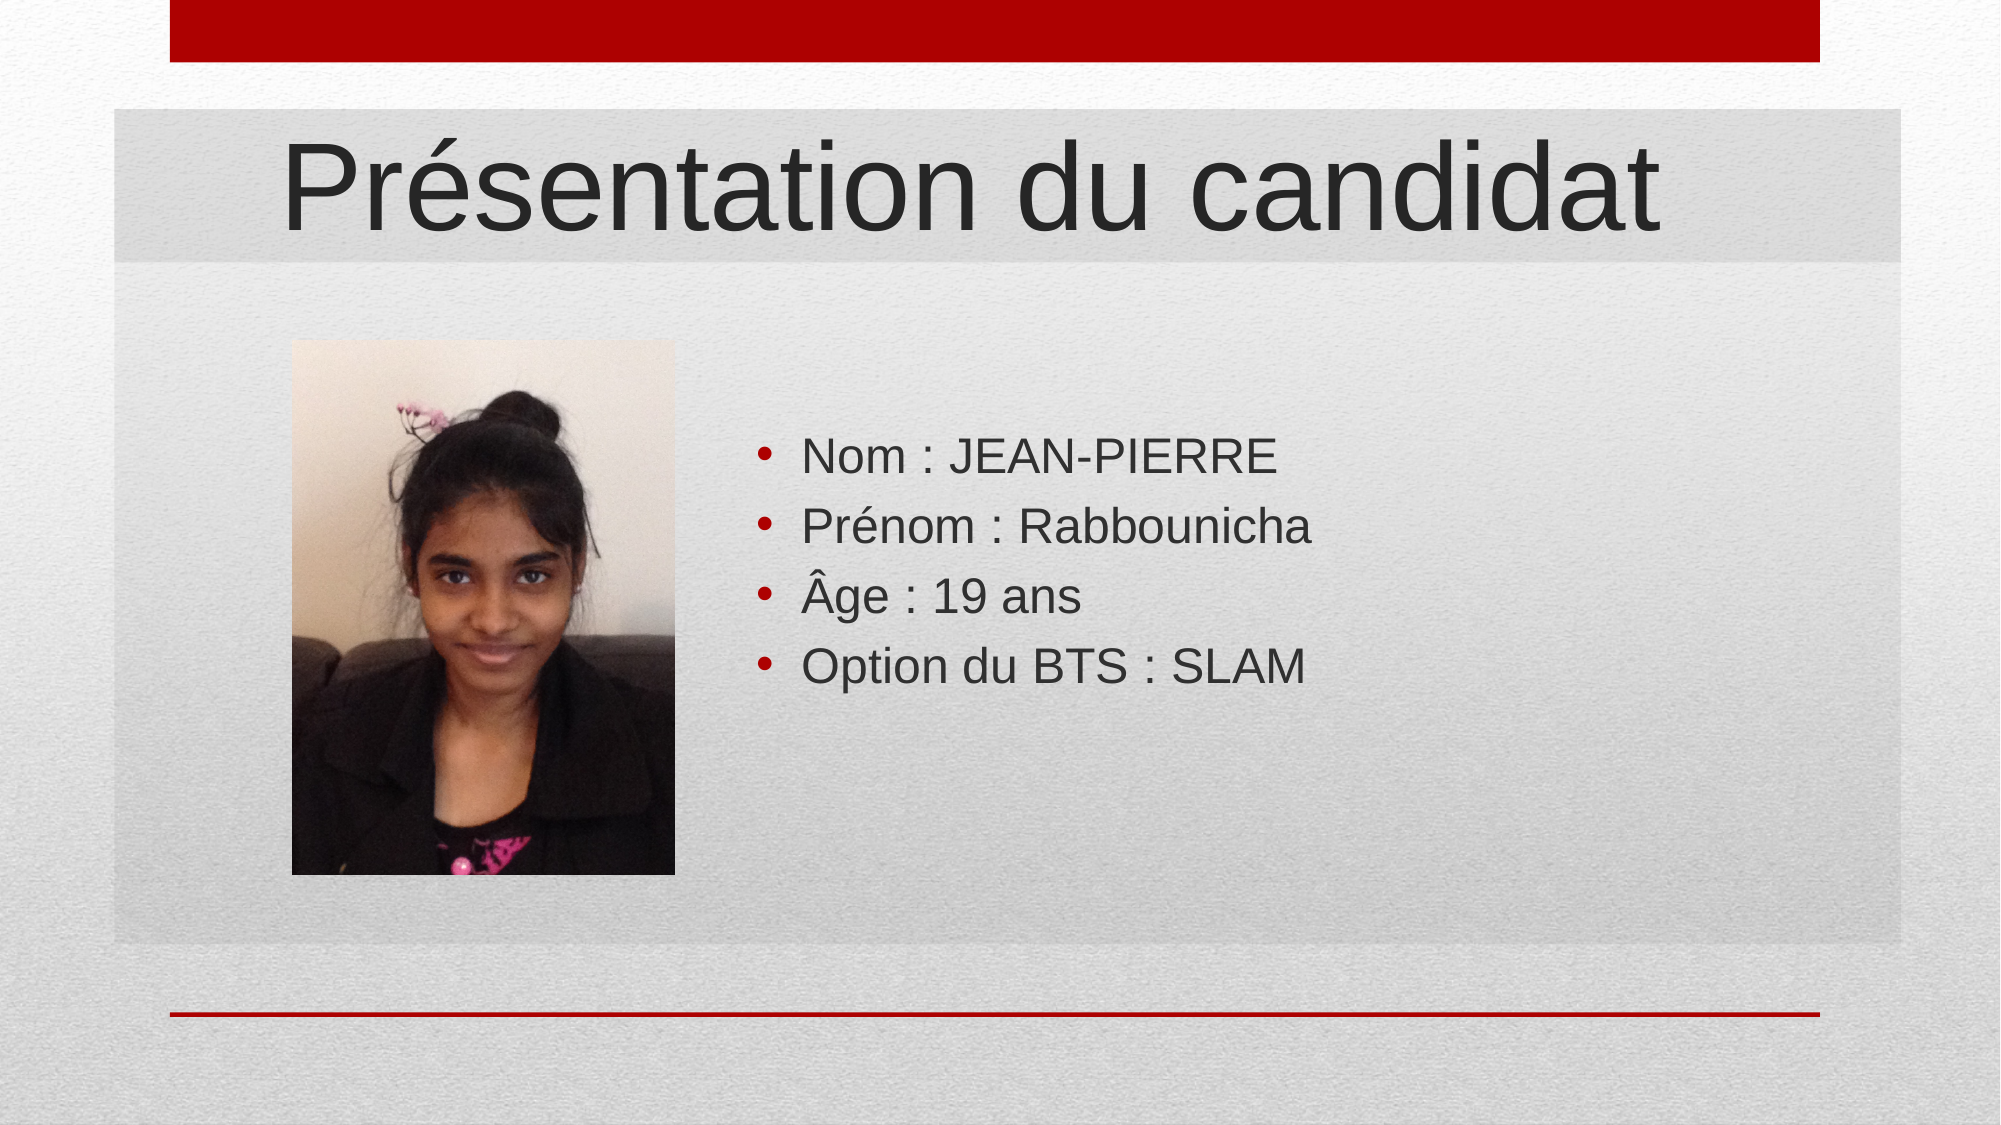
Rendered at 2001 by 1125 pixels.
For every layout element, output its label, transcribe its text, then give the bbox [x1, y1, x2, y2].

picture [291, 340, 675, 876]
list Nom : JEAN-PIERRE Prénom : Rabbounicha Âge : 19 ans Option du BTS : SLAM [741, 279, 1493, 838]
text_box [114, 263, 1901, 945]
title Présentation du candidat [114, 109, 1901, 263]
